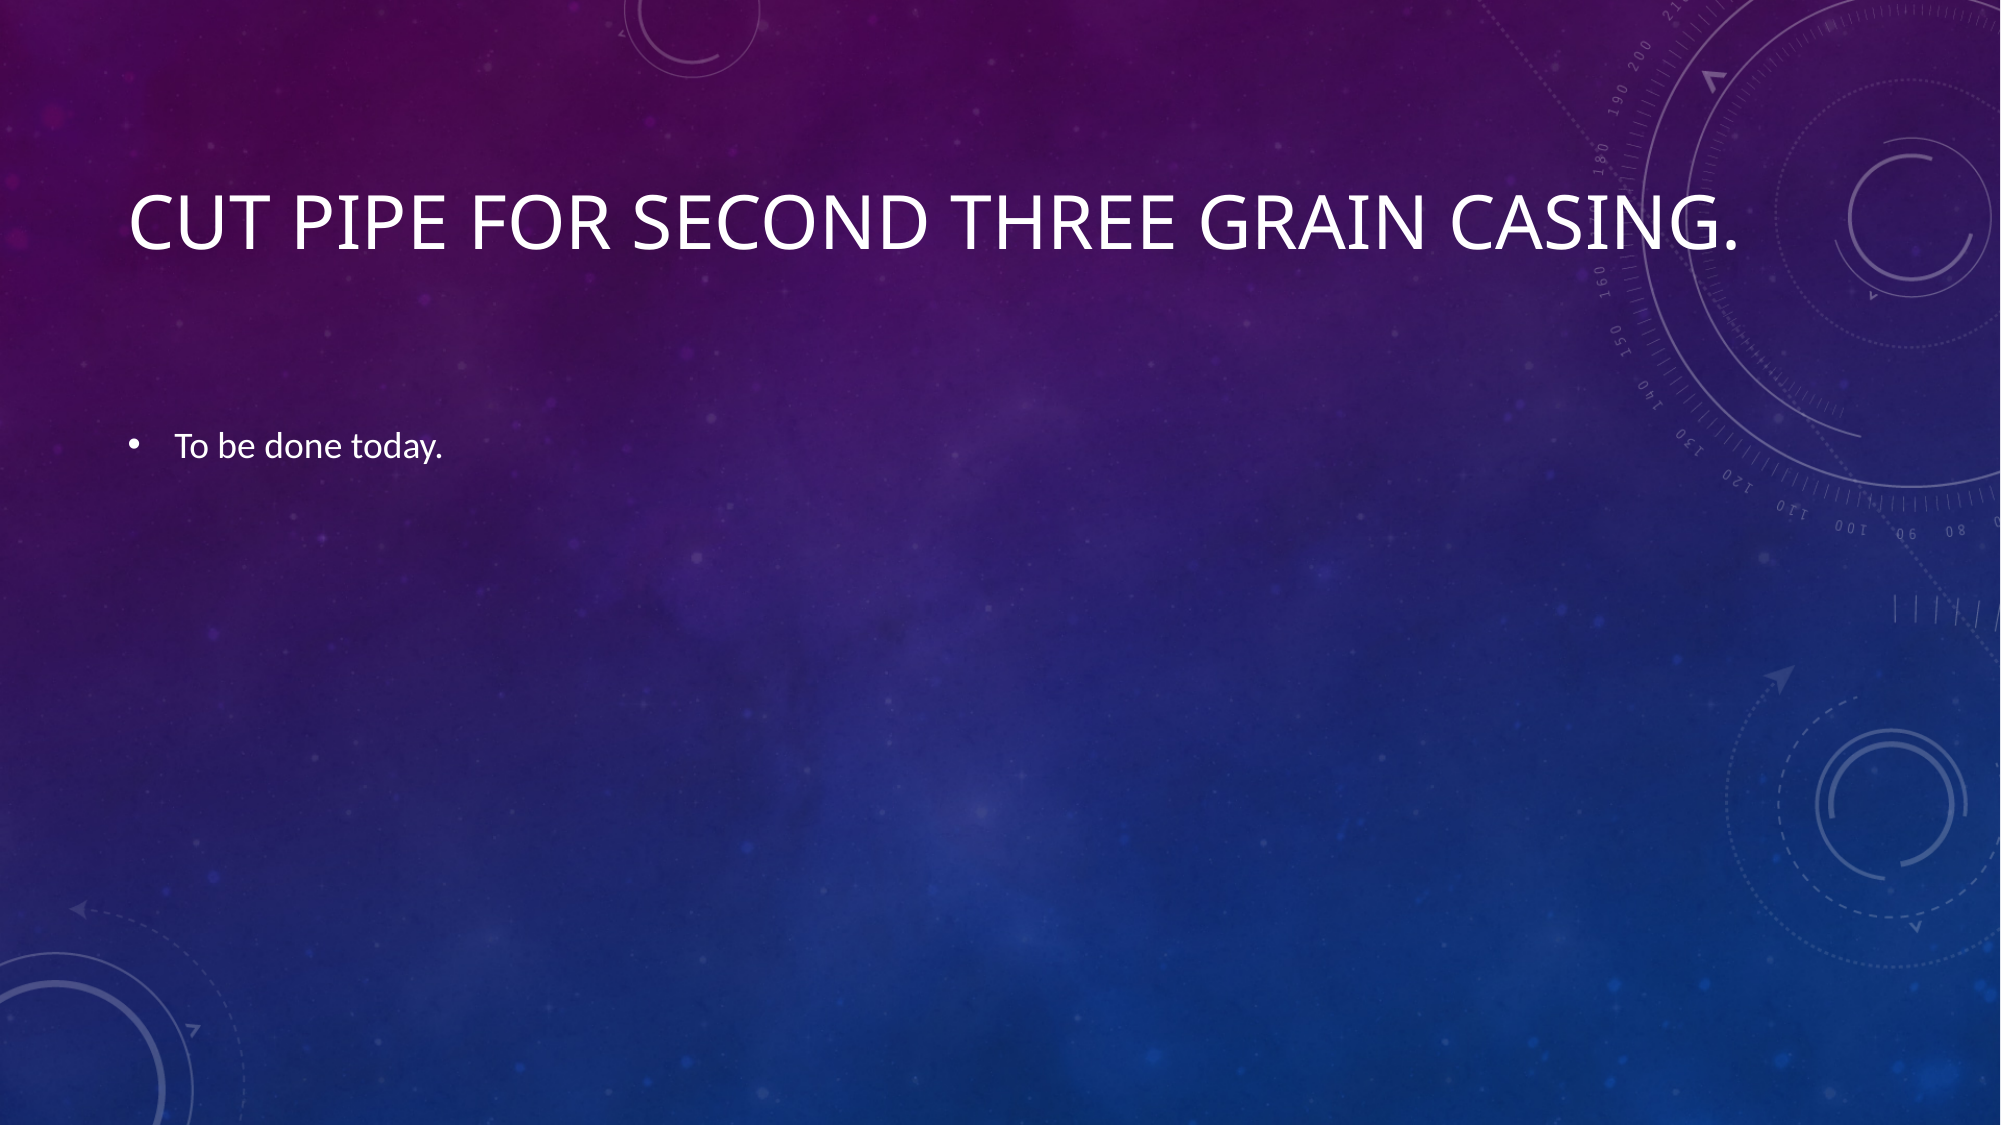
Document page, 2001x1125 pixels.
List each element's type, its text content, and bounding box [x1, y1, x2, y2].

picture [0, 0, 2001, 1125]
list To be done today. [112, 351, 1775, 536]
title CUT PIPE FOR SECOND THREE GRAIN CASING. [112, 99, 1775, 339]
